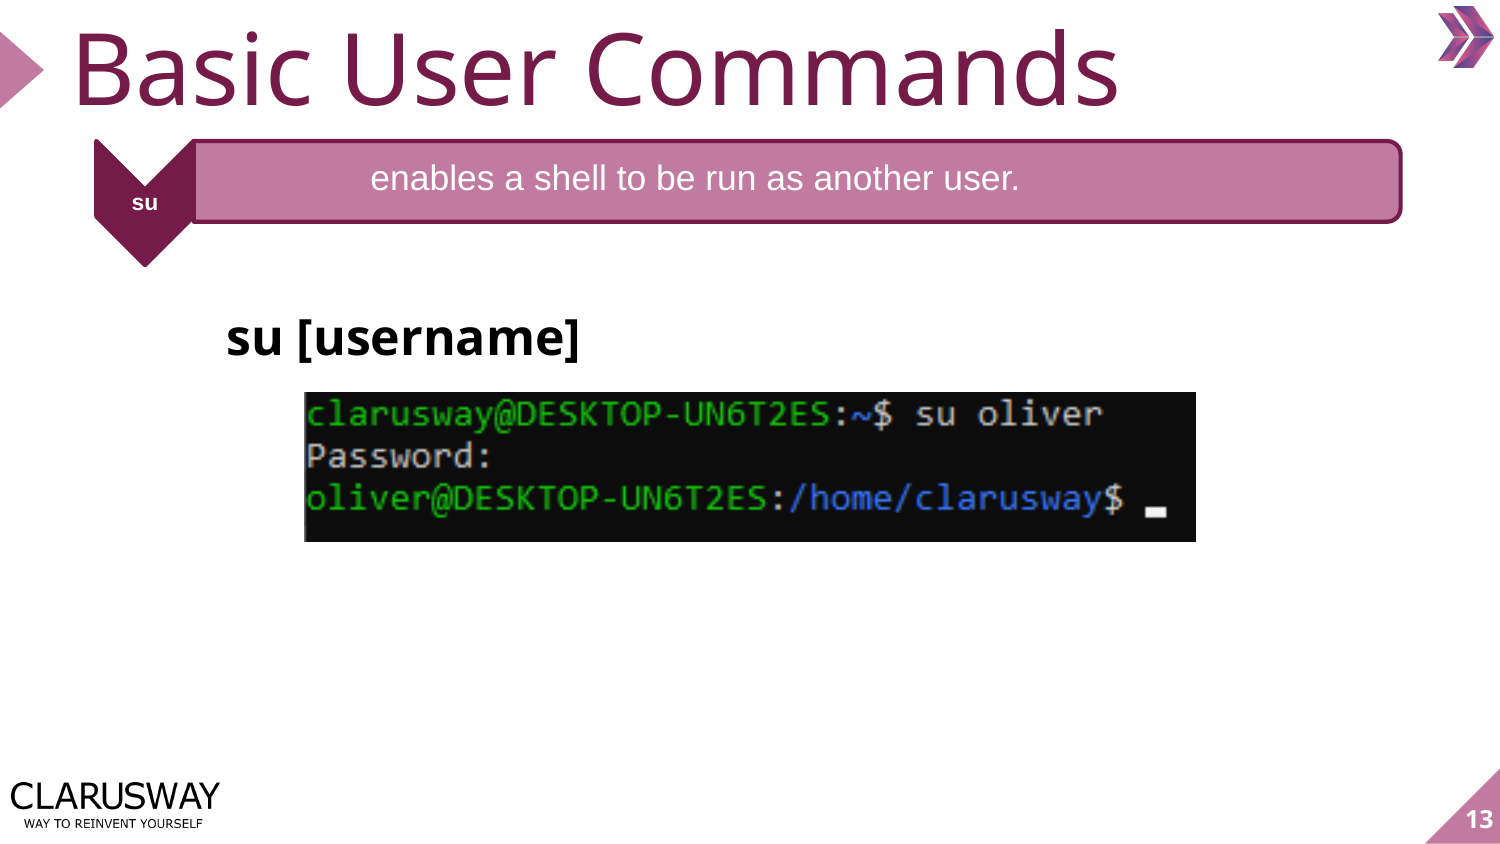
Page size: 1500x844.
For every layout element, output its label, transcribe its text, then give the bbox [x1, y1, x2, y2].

text_box su [username] [211, 290, 668, 368]
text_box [95, 140, 1500, 266]
title Basic User Commands [70, 28, 1178, 132]
picture [304, 391, 1196, 542]
picture [11, 782, 220, 828]
picture [1438, 6, 1494, 68]
slide_number ‹#› [1418, 760, 1494, 838]
